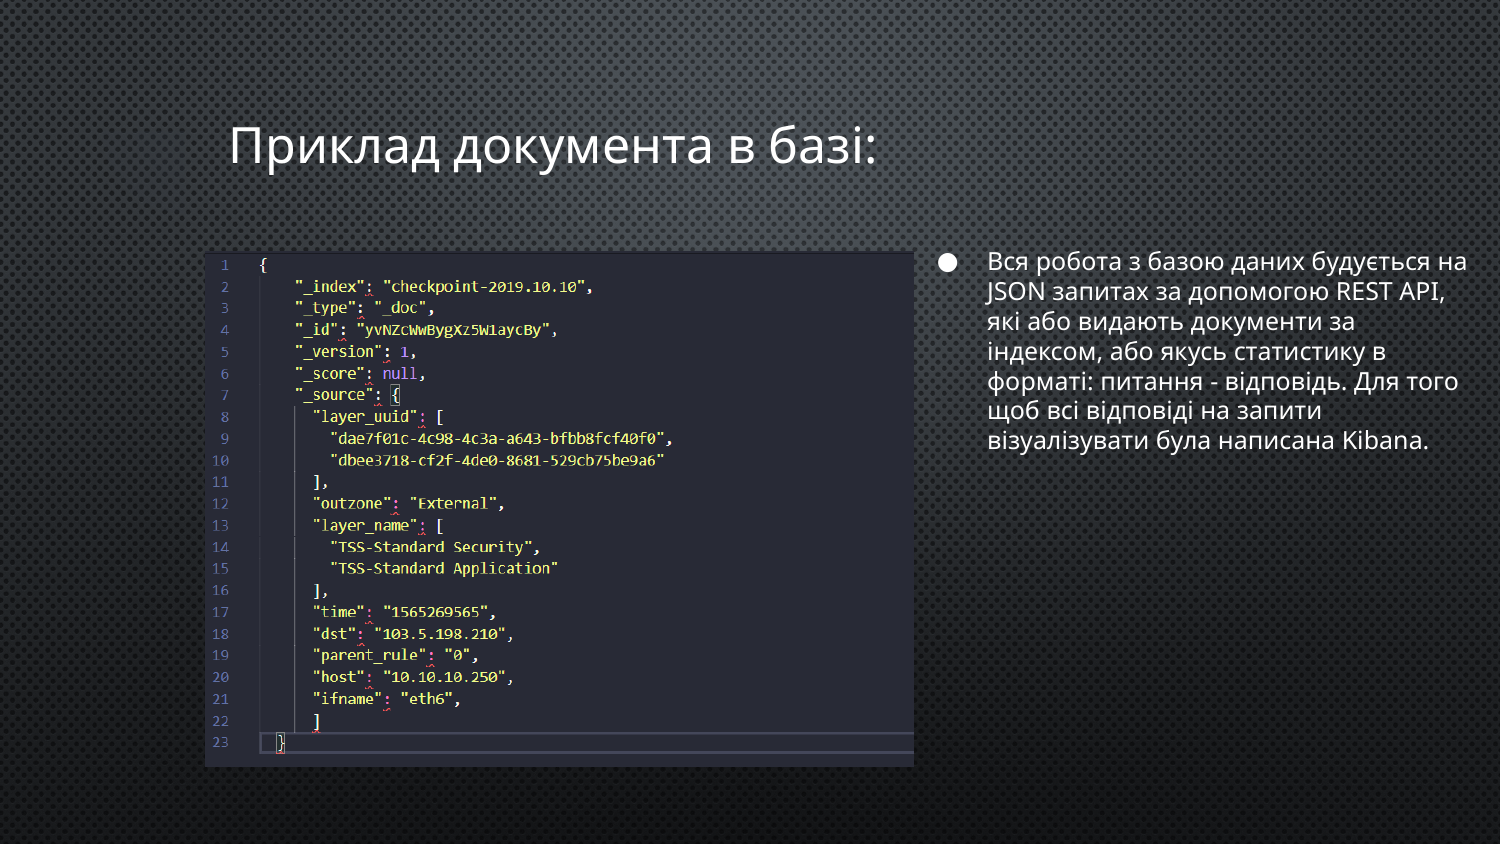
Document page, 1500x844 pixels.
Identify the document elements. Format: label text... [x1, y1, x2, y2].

title Приклад документа в базі: [213, 98, 1368, 249]
text_box Вся робота з базою даних будується на JSON запитах за допомогою REST API, які або видають документи за індексом, або якусь статистику в форматі: питання - відповідь. Для того щоб всі відповіді на запити візуалізувати була написана Kibana. [896, 230, 1484, 464]
picture [0, 0, 1500, 844]
